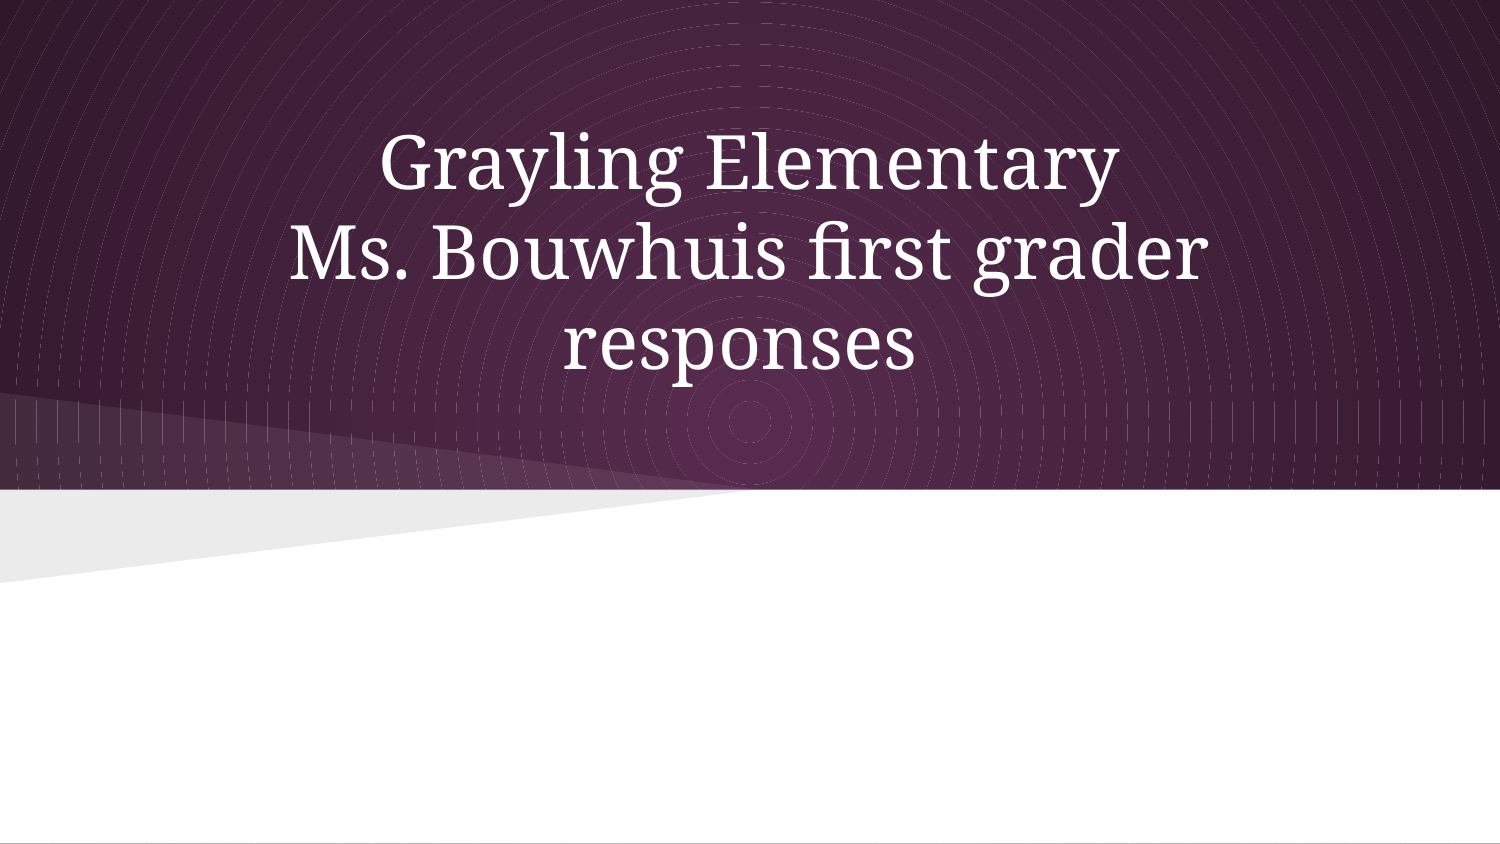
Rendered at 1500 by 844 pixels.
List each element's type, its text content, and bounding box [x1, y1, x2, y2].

title Grayling Elementary Ms. Bouwhuis first grader responses [112, 286, 1388, 490]
